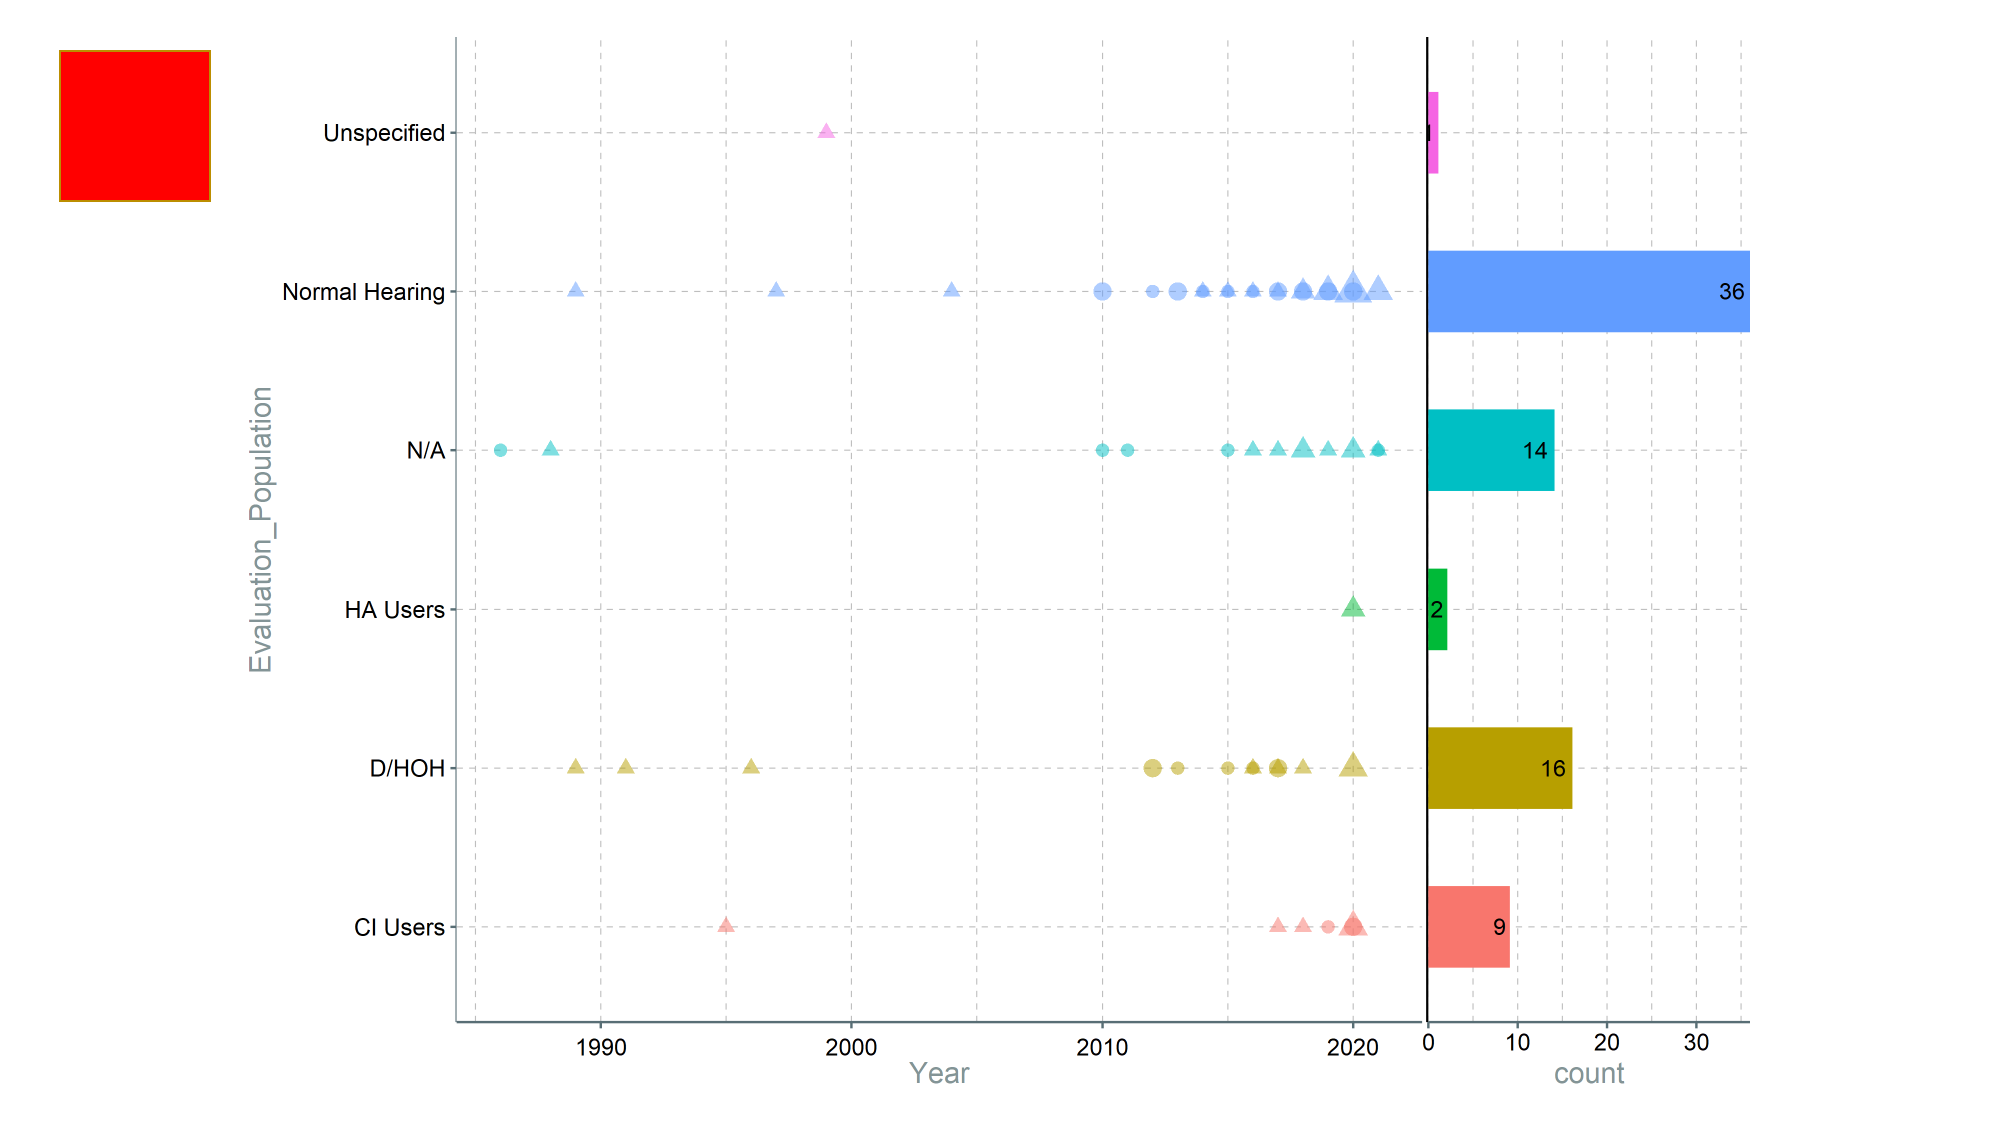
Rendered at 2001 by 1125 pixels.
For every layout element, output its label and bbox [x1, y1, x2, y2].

text_box [59, 50, 211, 202]
picture [249, 37, 1750, 1088]
